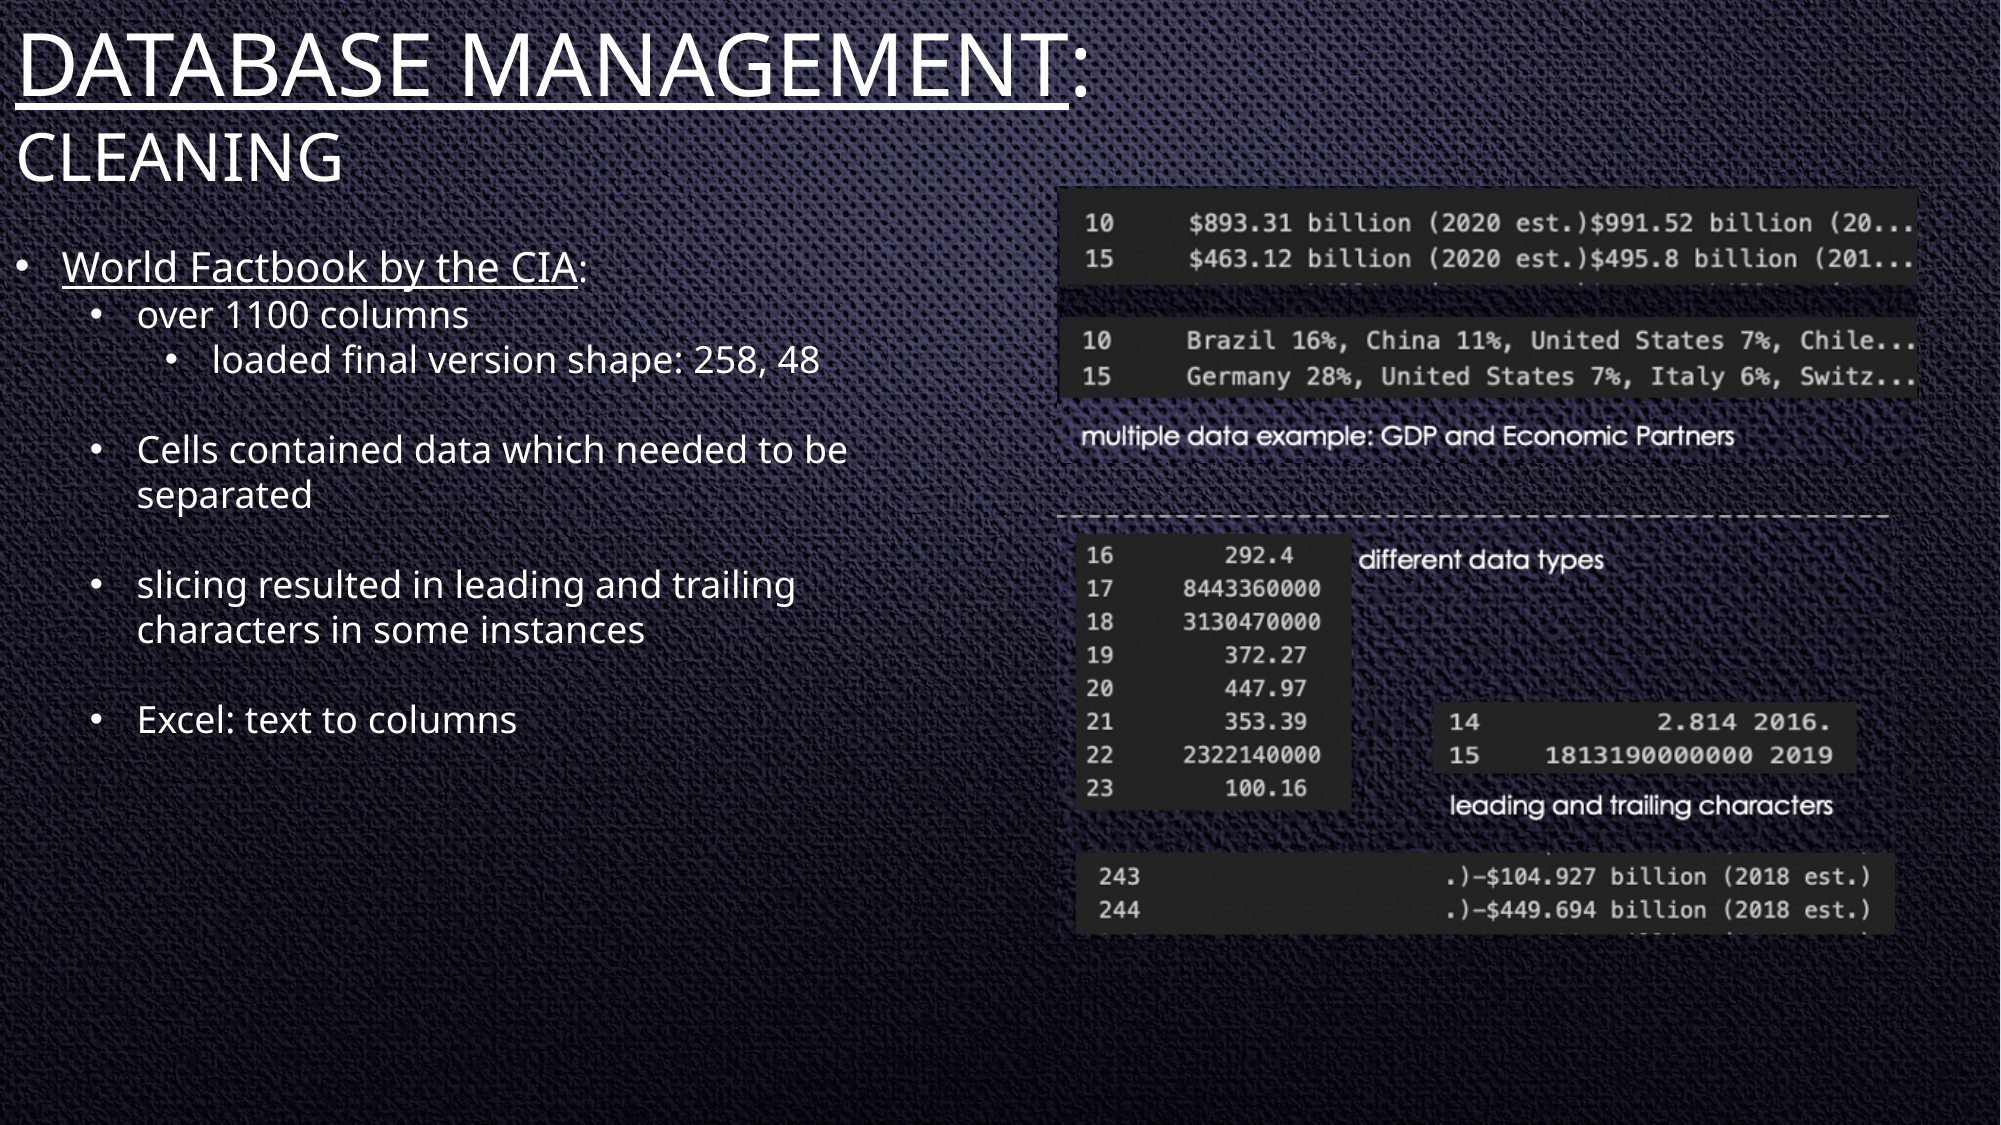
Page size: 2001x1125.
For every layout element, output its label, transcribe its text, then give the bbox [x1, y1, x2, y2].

text_box World Factbook by the CIA: over 1100 columns loaded final version shape: 258, 48 Cells contained data which needed to be separated slicing resulted in leading and trailing characters in some instances Excel: text to columns [0, 233, 1000, 748]
picture [1057, 186, 1919, 463]
title Database management: Cleaning [0, 0, 1625, 259]
picture [1057, 515, 1895, 939]
